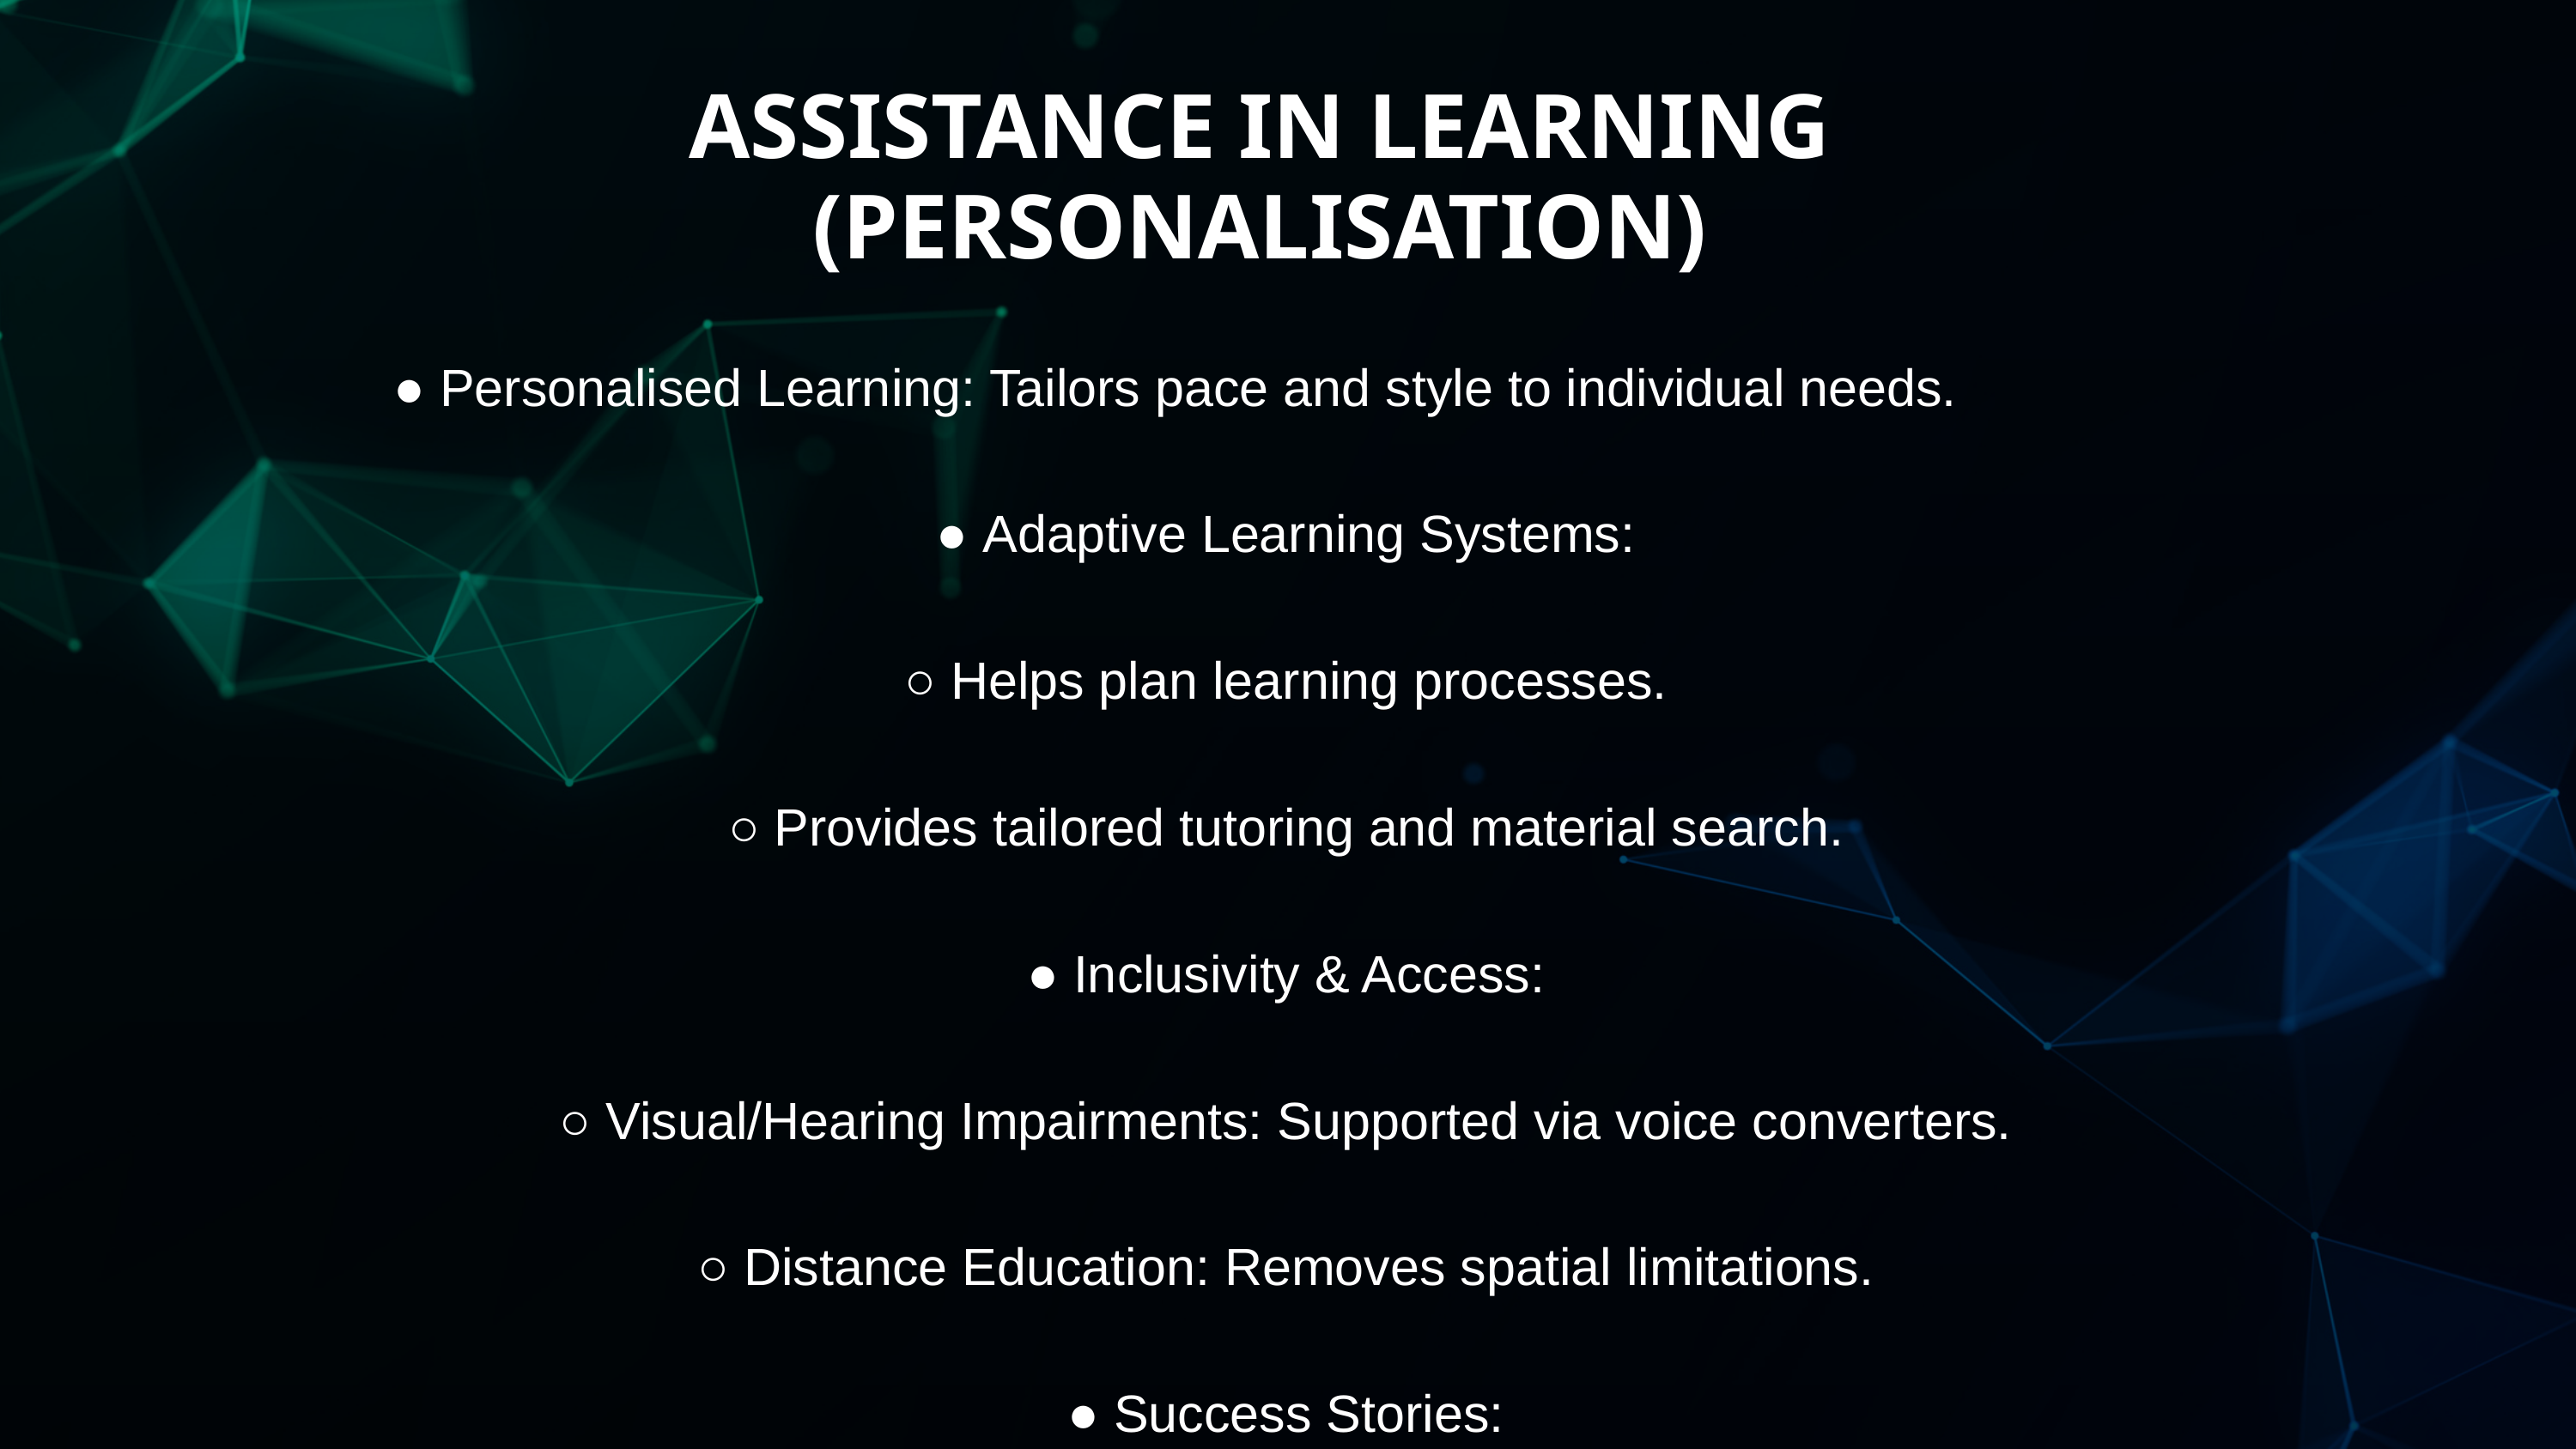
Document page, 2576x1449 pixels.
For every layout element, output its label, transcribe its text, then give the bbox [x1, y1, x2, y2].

text_box ● Personalised Learning: Tailors pace and style to individual needs. ● Adaptive Learning Systems: ○ Helps plan learning processes. ○ Provides tailored tutoring and material search. ● Inclusivity & Access: ○ Visual/Hearing Impairments: Supported via voice converters. ○ Distance Education: Removes spatial limitations. ● Success Stories: ○ Duolingo (Language practice). ○ Carnegie Learning (30% improvement in maths performance). Speaker Notes: Focus on the "Adaptive Cycle" (as seen in the diagram). Explain how AI acts as a personal tutor that adapts to the student's proficiency level in real life [393, 354, 2179, 1449]
text_box [0, 0, 2576, 1449]
text_box ASSISTANCE IN LEARNING (PERSONALISATION) [602, 76, 1918, 277]
